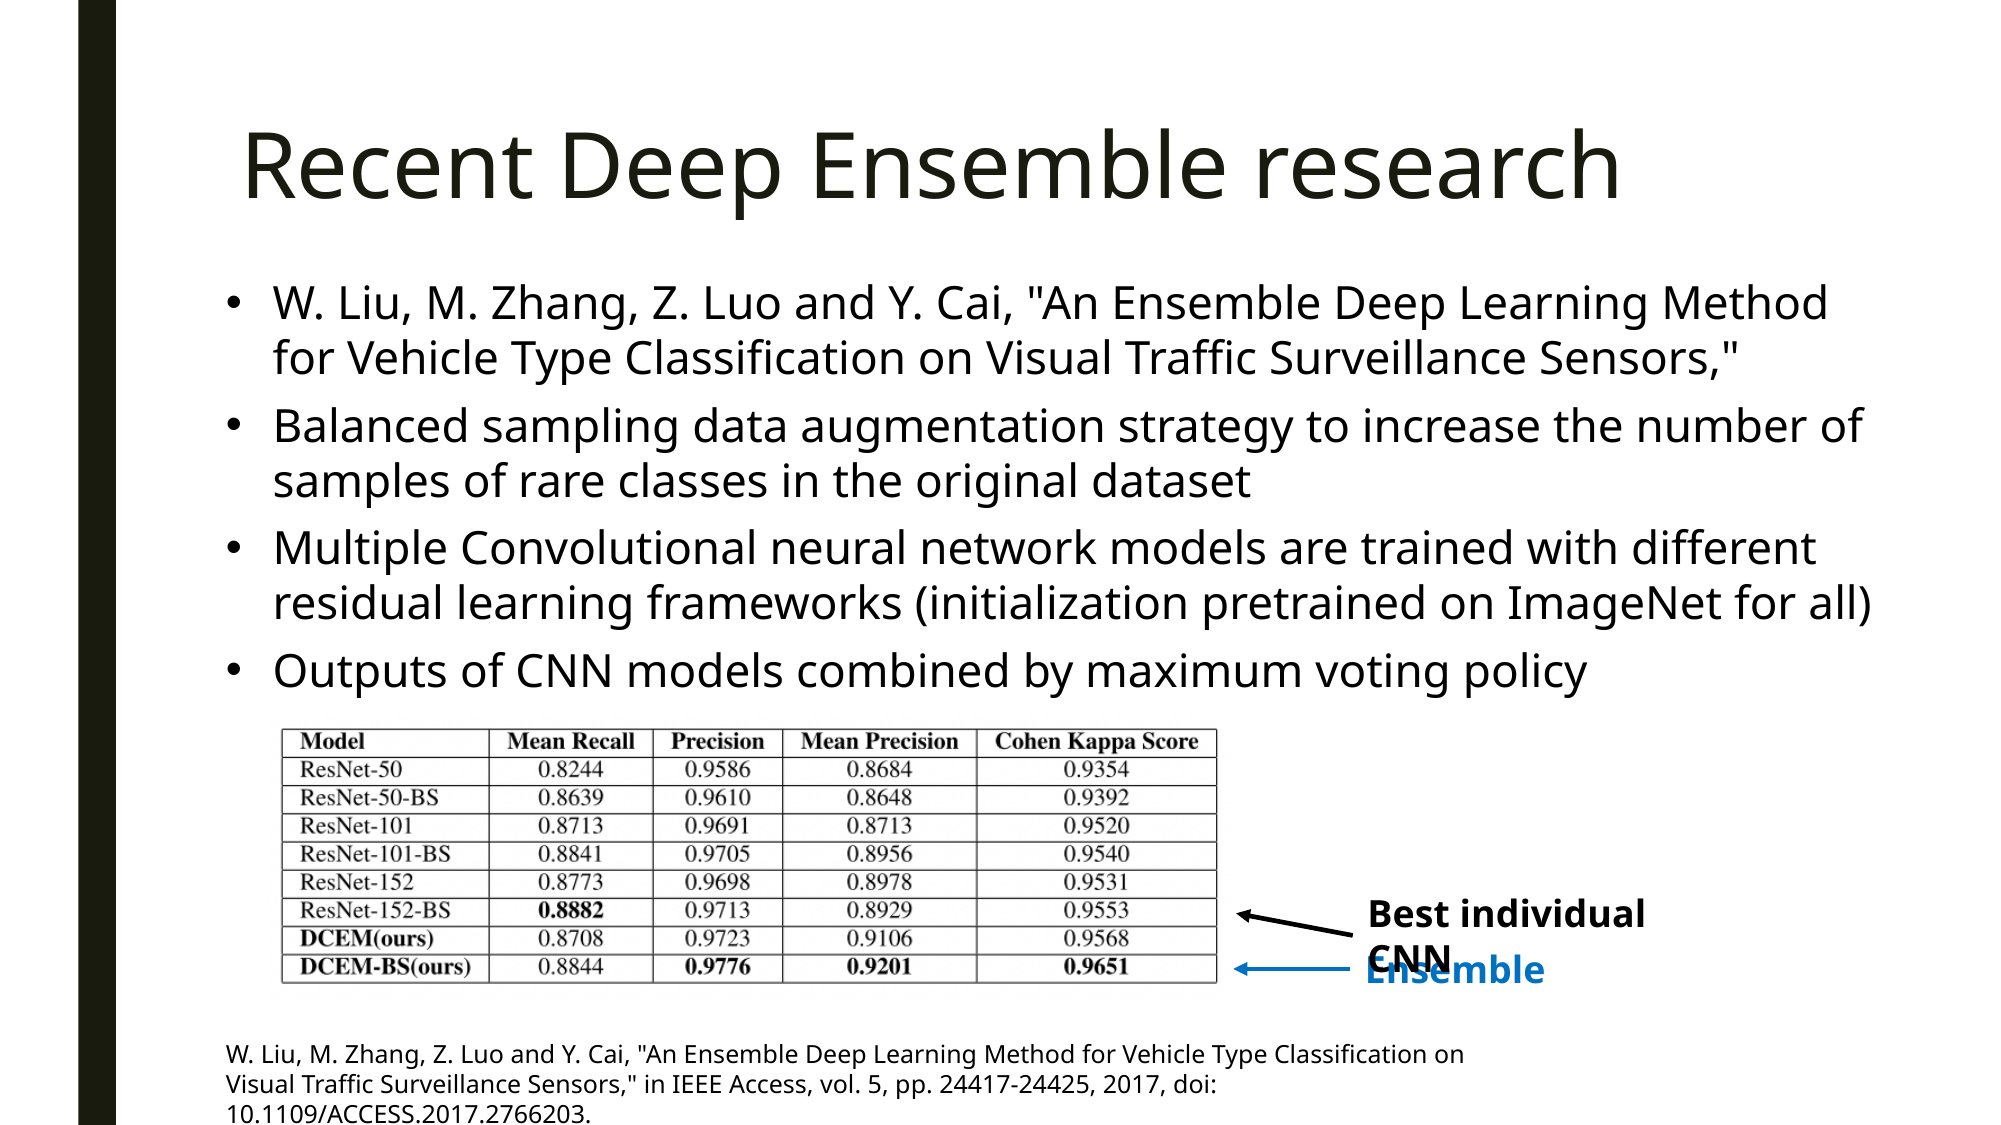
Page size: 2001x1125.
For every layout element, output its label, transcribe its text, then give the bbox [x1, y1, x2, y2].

title Recent Deep Ensemble research [225, 112, 1800, 266]
picture [266, 714, 1233, 1003]
text_box Best individual CNN [1352, 883, 1737, 988]
text_box Ensemble [1349, 938, 1667, 999]
text_box W. Liu, M. Zhang, Z. Luo and Y. Cai, "An Ensemble Deep Learning Method for Vehicle Type Classification on Visual Traffic Surveillance Sensors," Balanced sampling data augmentation strategy to increase the number of samples of rare classes in the original dataset Multiple Convolutional neural network models are trained with different residual learning frameworks (initialization pretrained on ImageNet for all) Outputs of CNN models combined by maximum voting policy [211, 266, 1912, 772]
text_box W. Liu, M. Zhang, Z. Luo and Y. Cai, "An Ensemble Deep Learning Method for Vehicle Type Classification on Visual Traffic Surveillance Sensors," in IEEE Access, vol. 5, pp. 24417-24425, 2017, doi: 10.1109/ACCESS.2017.2766203. [211, 1031, 1484, 1125]
